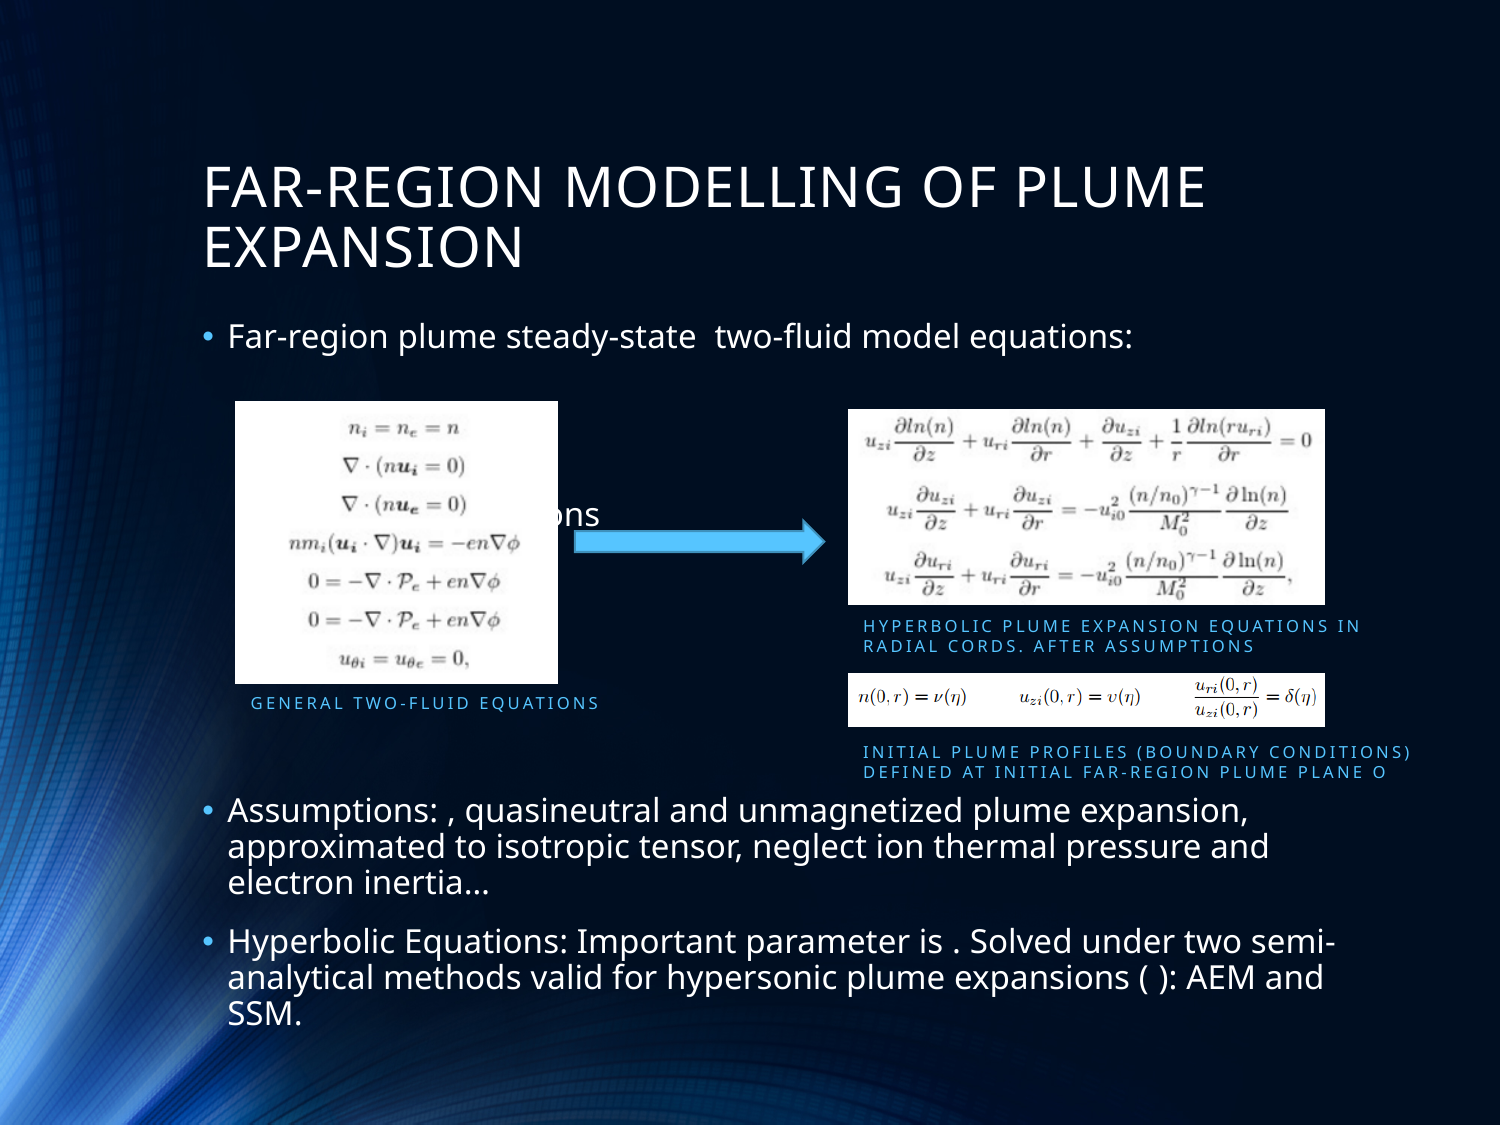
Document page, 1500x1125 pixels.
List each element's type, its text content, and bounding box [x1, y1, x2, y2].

picture [1254, 842, 1264, 856]
title FAR-REGION MODELLING OF PLUME EXPANSION [187, 62, 1313, 288]
picture [0, 0, 1500, 1125]
text_box Hyperbolic plume expansion equations in radial cords. After assumptions [848, 608, 1500, 709]
text_box [573, 518, 826, 565]
text_box General two-fluid equations [235, 685, 923, 765]
text_box Initial plume profiles (boundary conditions) Defined at initial far-region plume plane O [848, 734, 1500, 835]
